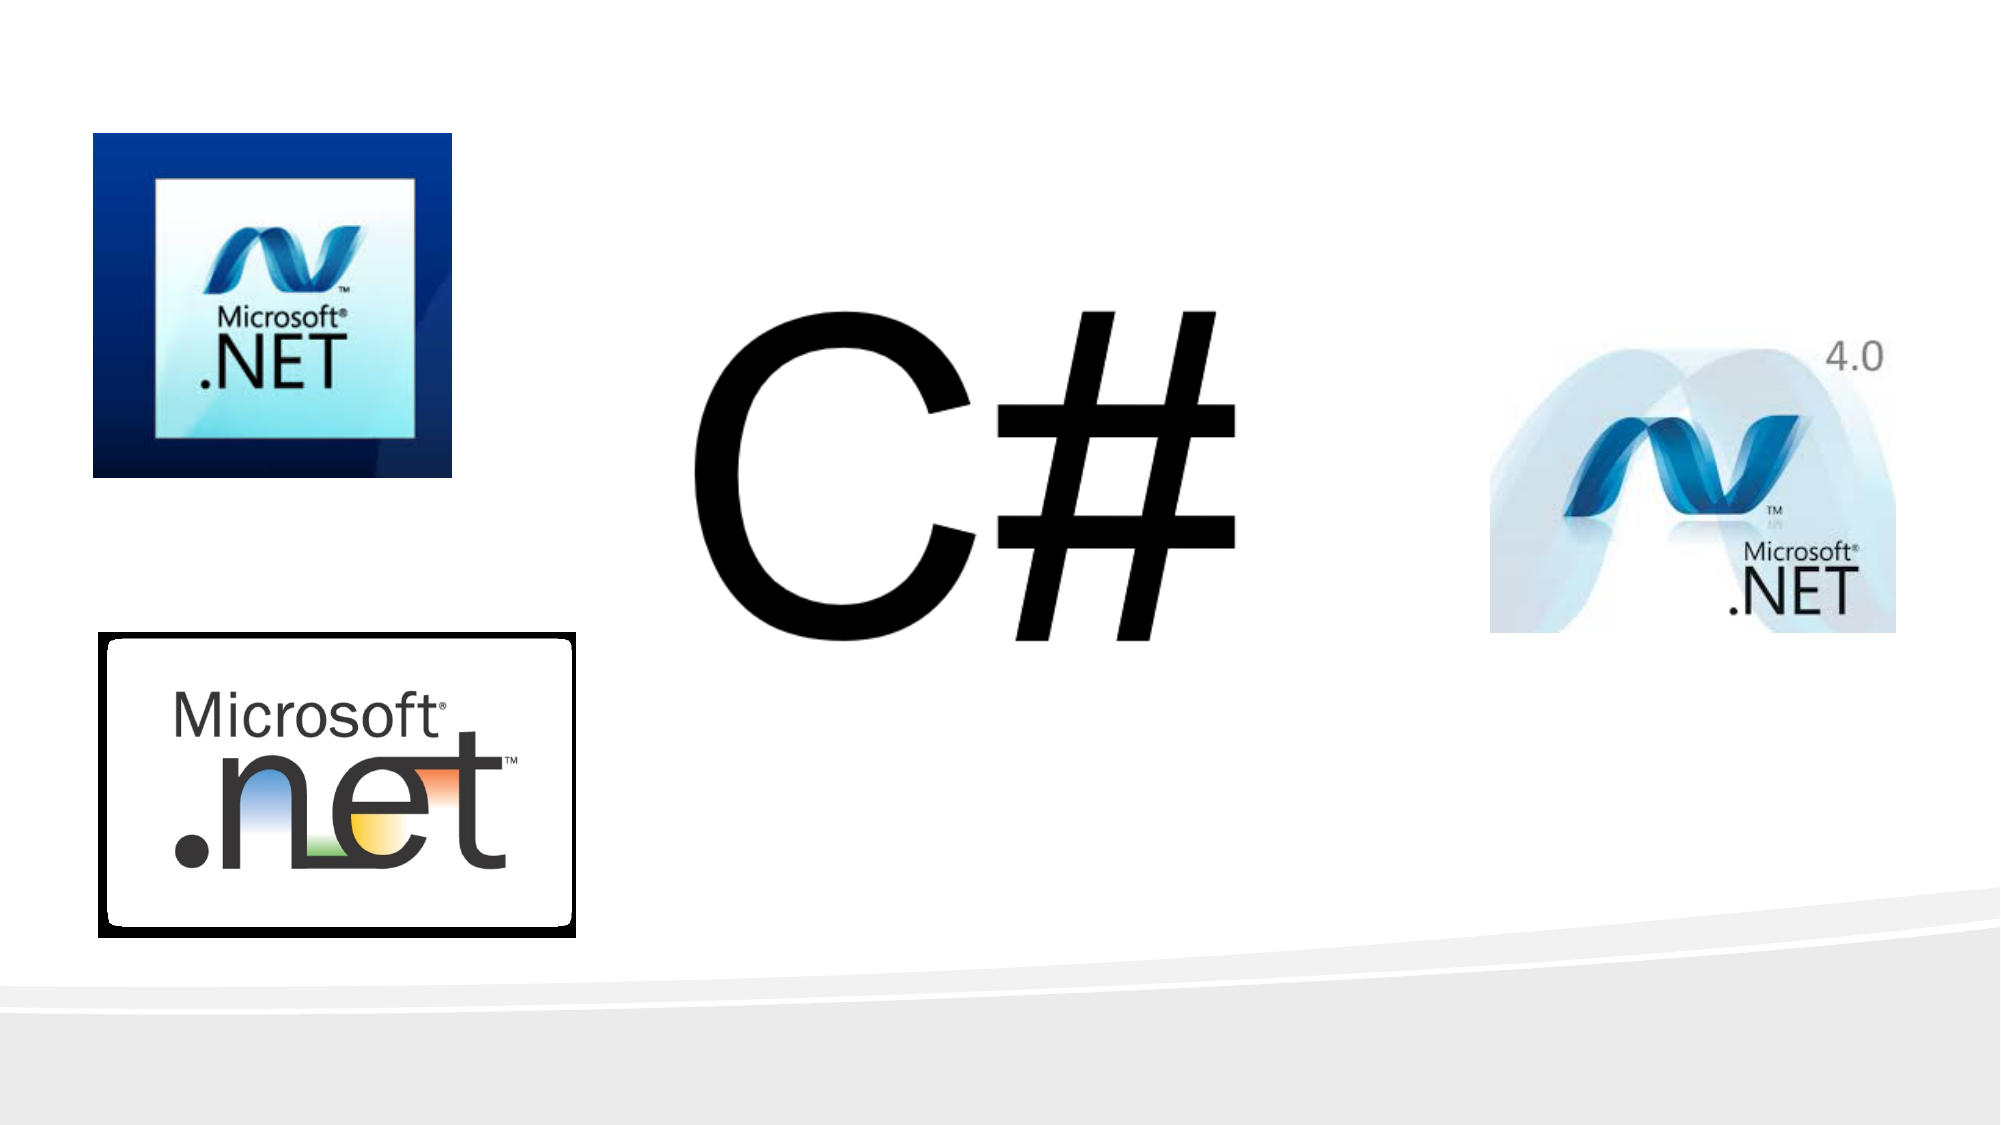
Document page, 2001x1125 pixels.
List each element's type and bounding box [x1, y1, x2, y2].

picture [1490, 328, 1896, 633]
picture [98, 631, 576, 939]
picture [93, 133, 452, 478]
picture [631, 226, 1311, 729]
